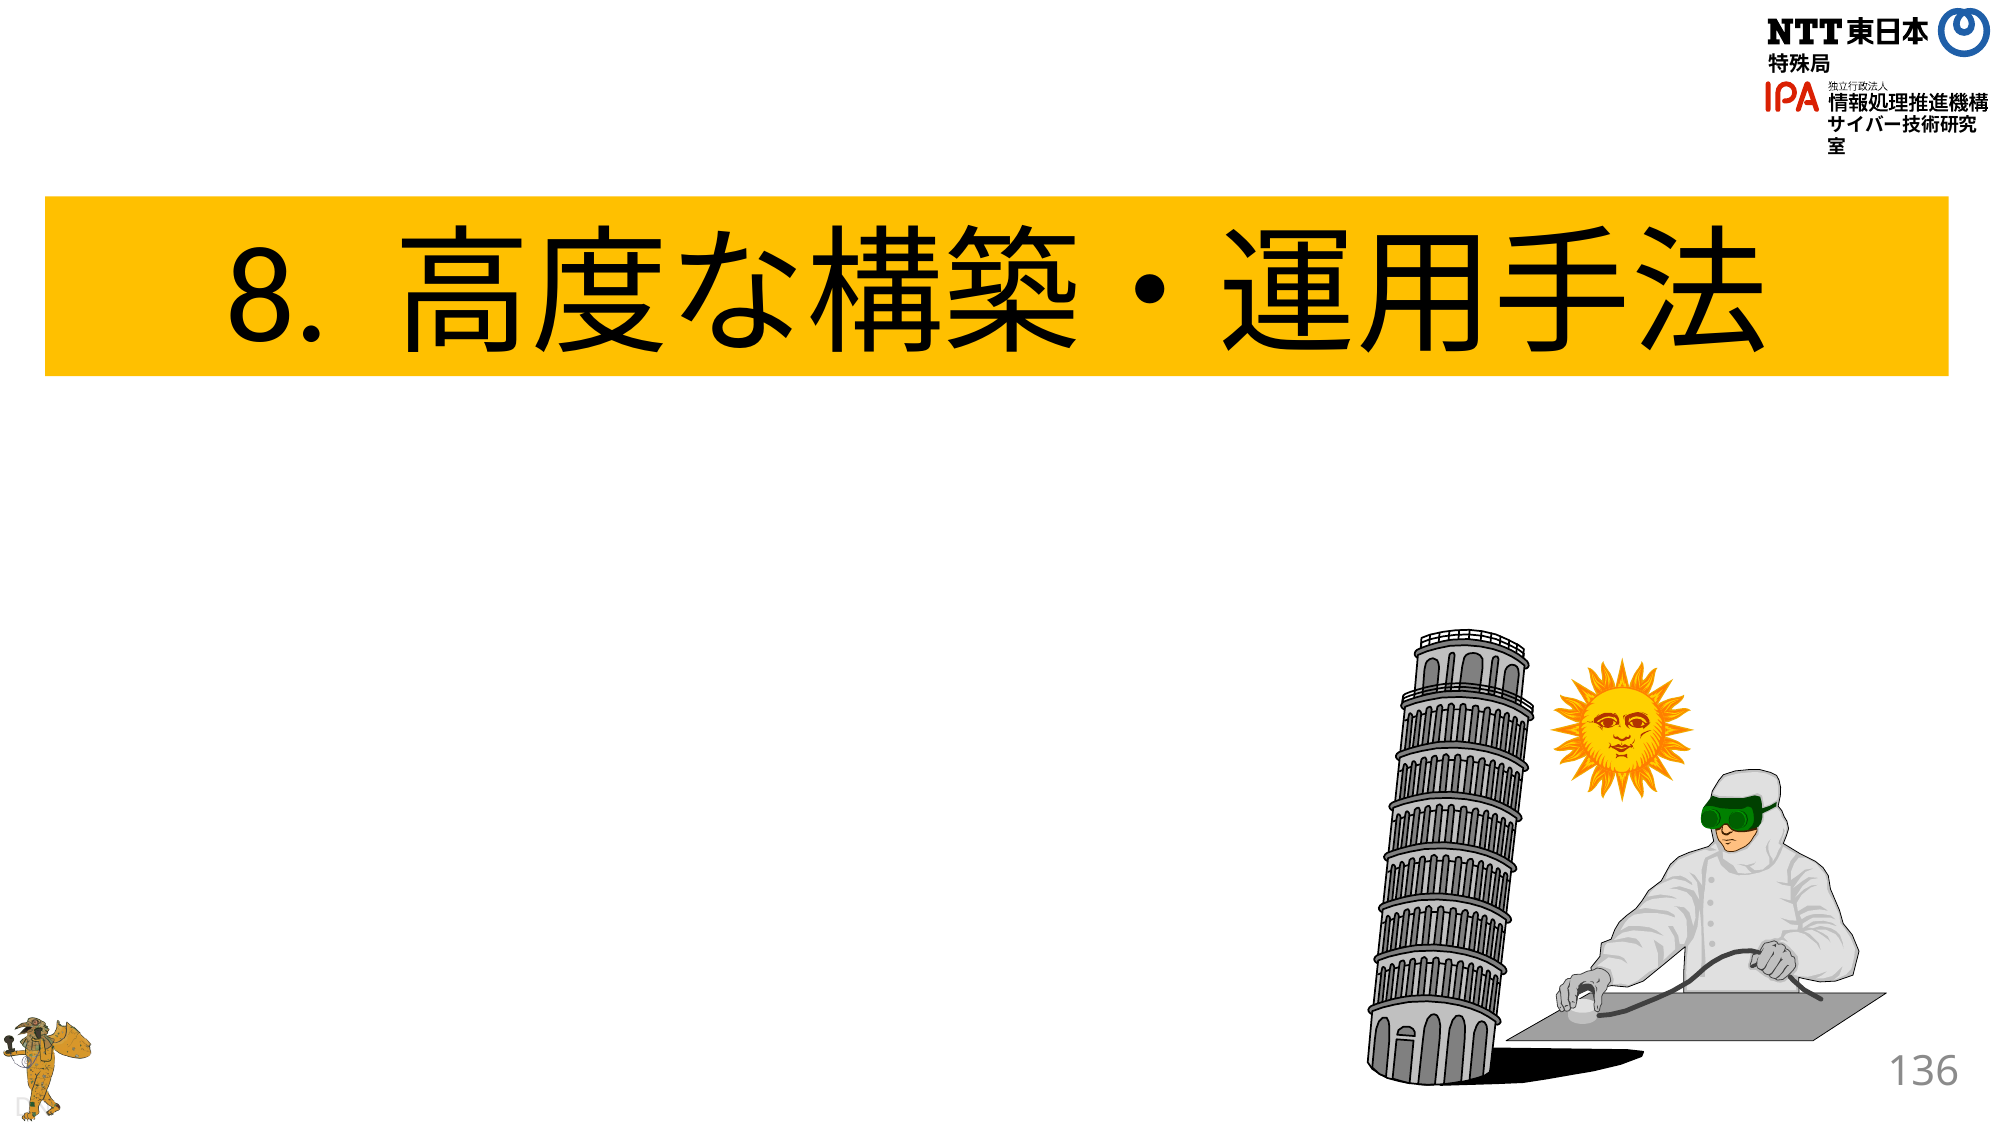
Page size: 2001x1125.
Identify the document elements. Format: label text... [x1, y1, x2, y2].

slide_number 136 [1412, 1042, 1975, 1103]
text_box 8. 高度な構築・運用手法 [45, 196, 1949, 377]
picture [1365, 628, 1889, 1087]
